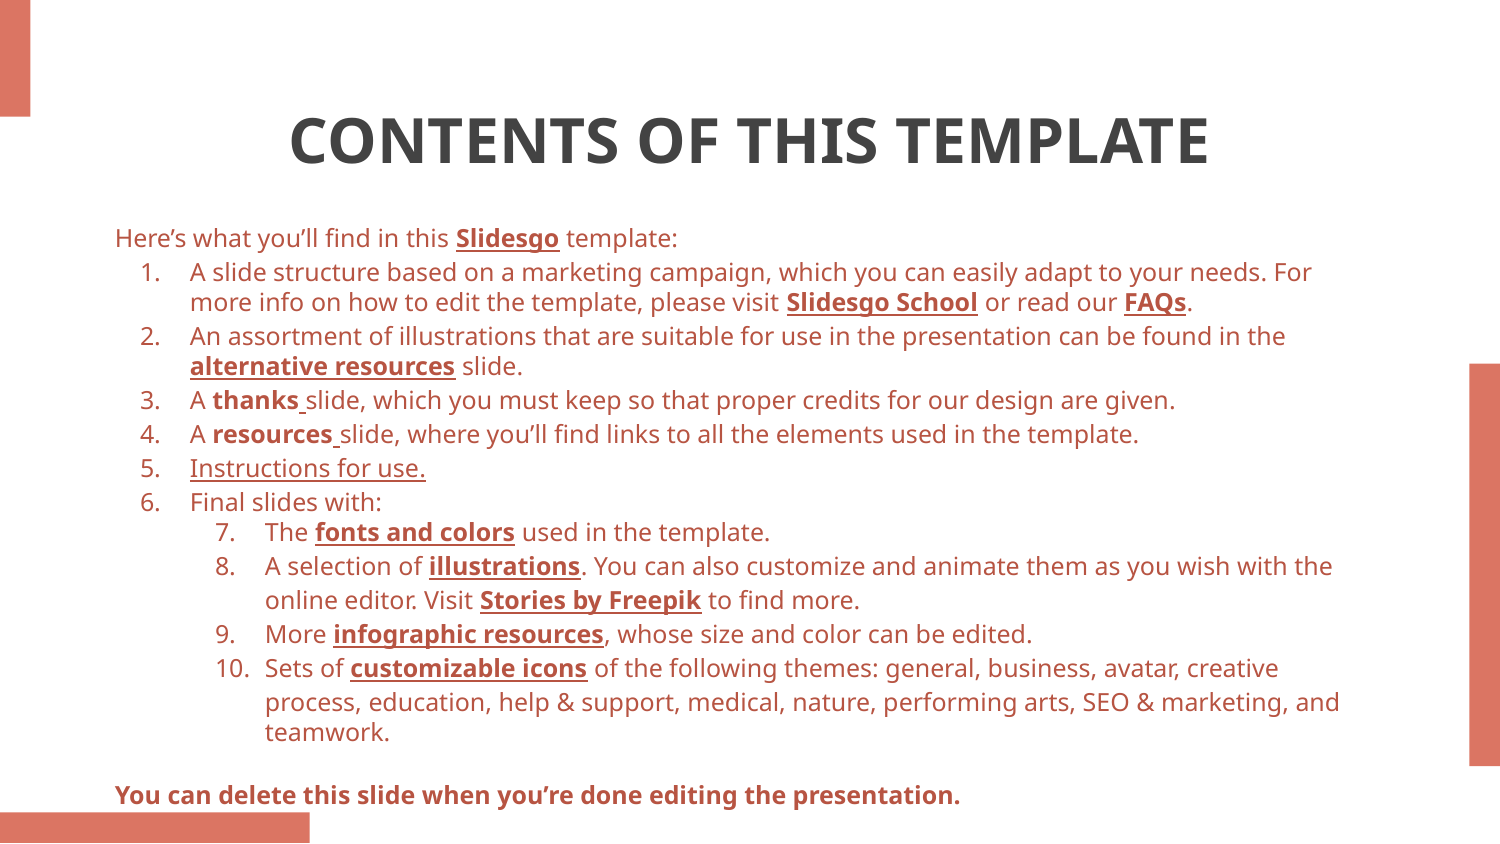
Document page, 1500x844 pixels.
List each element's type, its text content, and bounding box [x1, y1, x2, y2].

list Here’s what you’ll find in this Slidesgo template: A slide structure based on a marketing campaign, which you can easily adapt to your needs. For more info on how to edit the template, please visit Slidesgo School or read our FAQs. An assortment of illustrations that are suitable for use in the presentation can be found in the alternative resources slide. A thanks slide, which you must keep so that proper credits for our design are given. A resources slide, where you’ll find links to all the elements used in the template. Instructions for use. Final slides with: The fonts and colors used in the template. A selection of illustrations. You can also customize and animate them as you wish with the online editor. Visit Stories by Freepik to find more. More infographic resources, whose size and color can be edited. Sets of customizable icons of the following themes: general, business, avatar, creative process, education, help & support, medical, nature, performing arts, SEO & marketing, and teamwork. You can delete this slide when you’re done editing the presentation. [99, 207, 1383, 756]
title CONTENTS OF THIS TEMPLATE [116, 80, 1383, 198]
